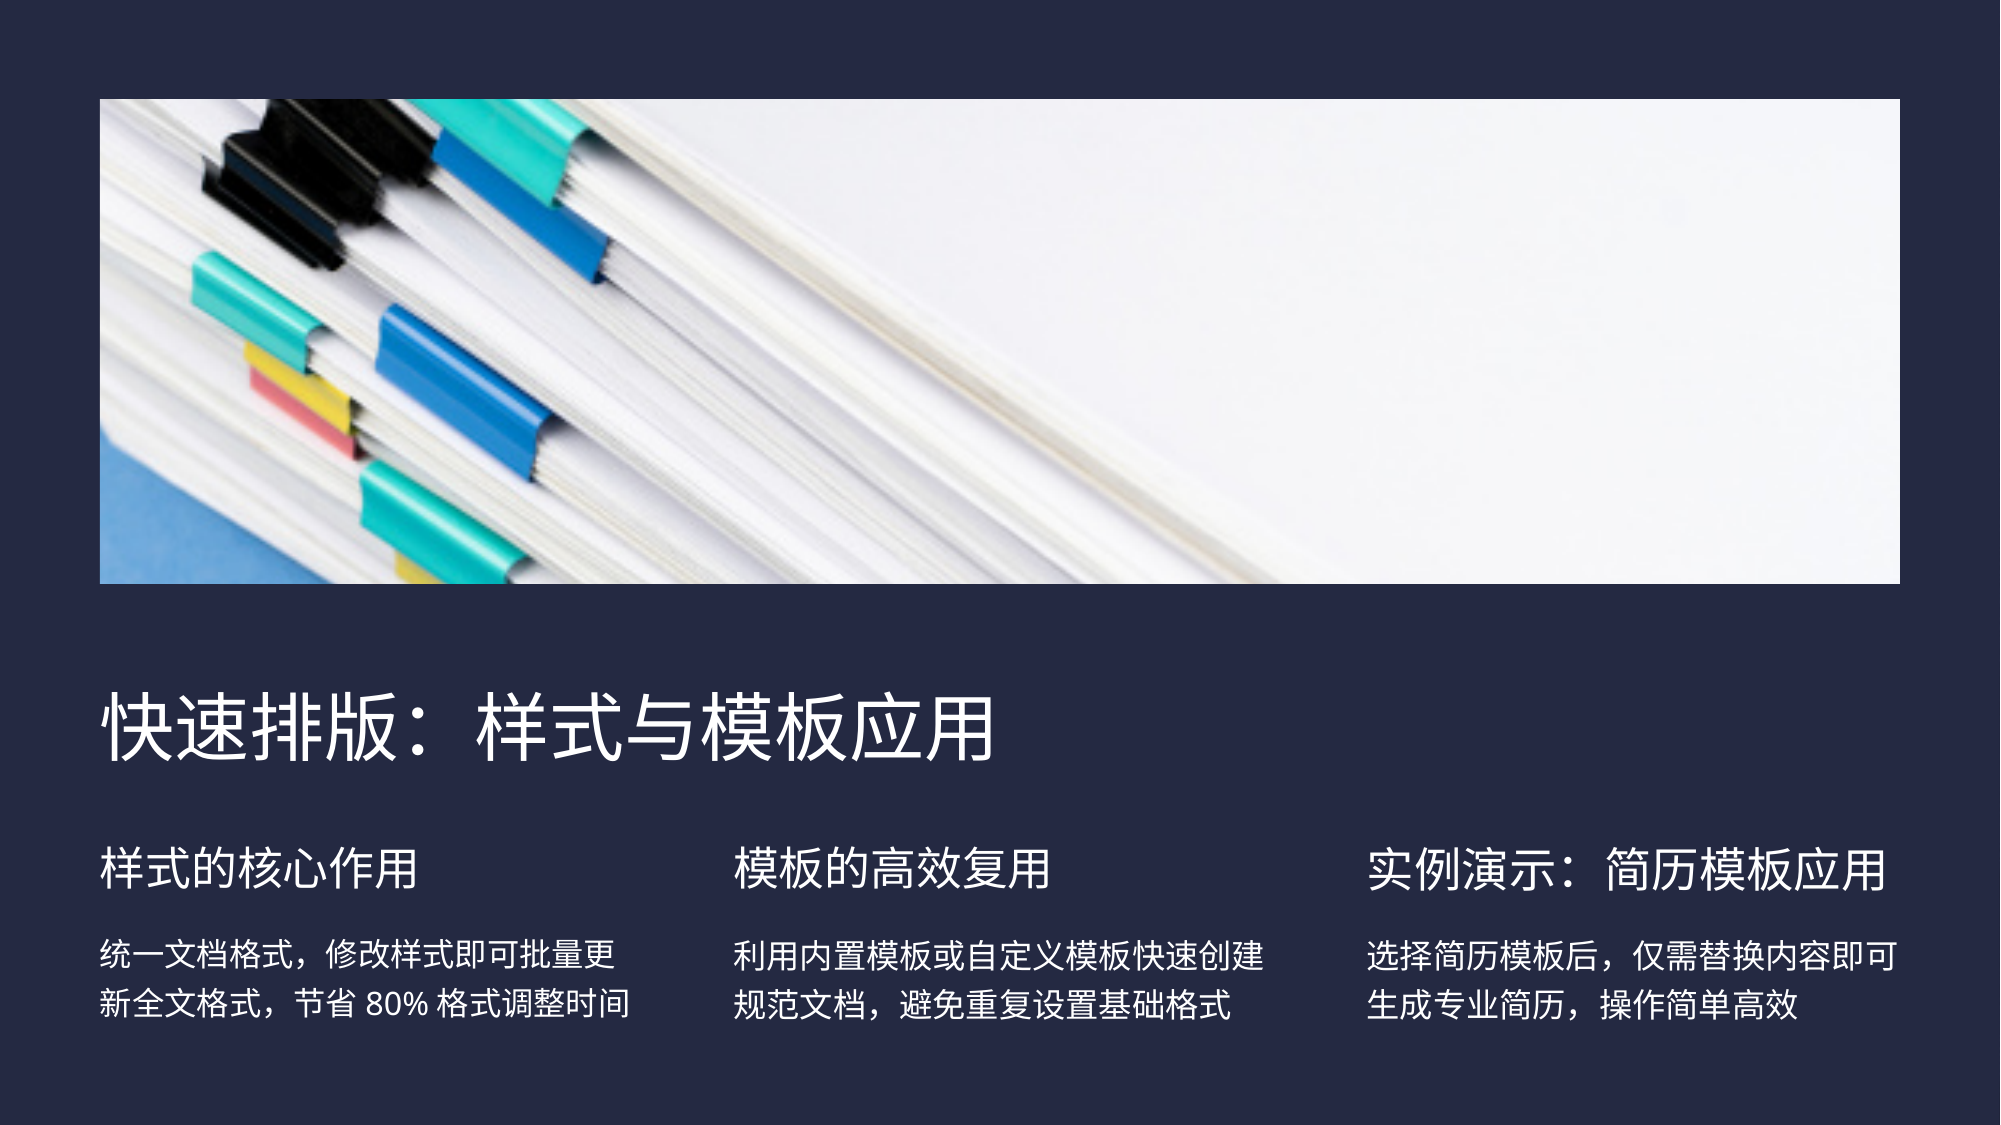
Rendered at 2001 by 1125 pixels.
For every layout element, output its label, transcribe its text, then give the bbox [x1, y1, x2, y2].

list 选择简历模板后，仅需替换内容即可生成专业简历，操作简单高效 [1366, 924, 1900, 1025]
title 快速排版：样式与模板应用 [99, 670, 1900, 771]
list 统一文档格式，修改样式即可批量更新全文格式，节省80%格式调整时间 [99, 924, 634, 1025]
list 利用内置模板或自定义模板快速创建规范文档，避免重复设置基础格式 [733, 924, 1267, 1025]
list 模板的高效复用 [733, 833, 1267, 900]
list 样式的核心作用 [99, 833, 634, 900]
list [99, 99, 1901, 584]
list 实例演示：简历模板应用 [1366, 833, 1900, 900]
